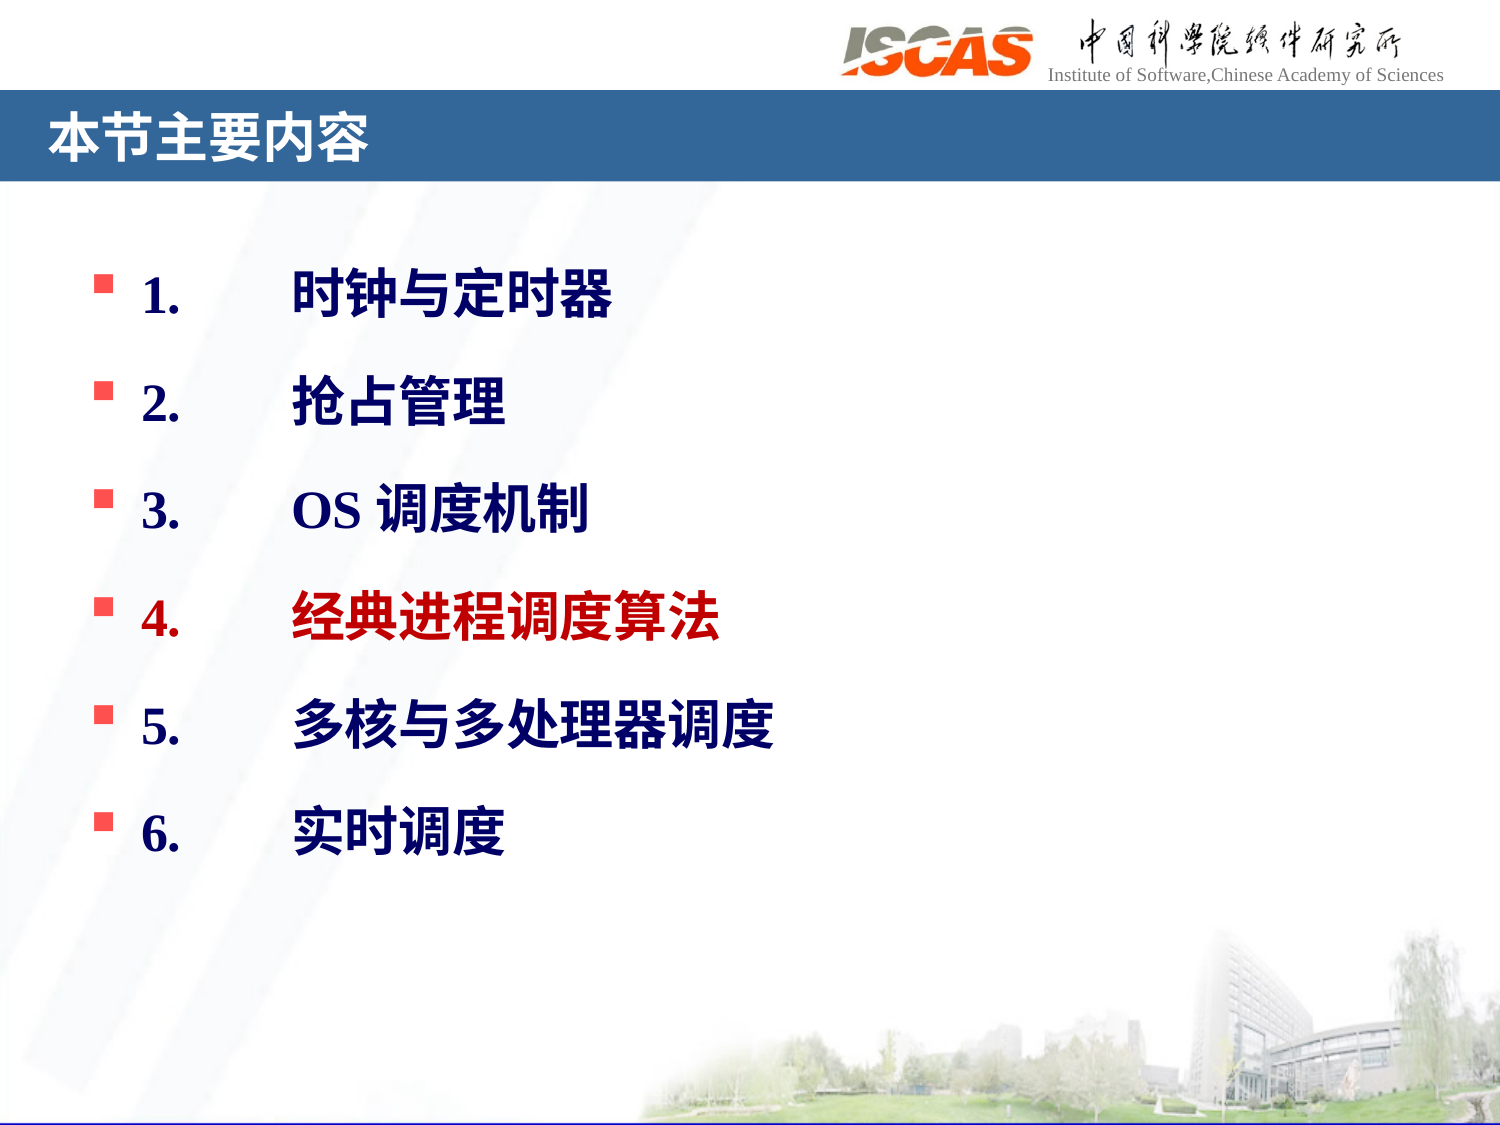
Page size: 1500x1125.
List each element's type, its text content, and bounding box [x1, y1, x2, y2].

title 本节主要内容 [0, 89, 1500, 182]
list 1. 时钟与定时器 2. 抢占管理 3. OS调度机制 4. 经典进程调度算法 5. 多核与多处理器调度 6. 实时调度 [73, 219, 1427, 1024]
picture [1077, 15, 1402, 71]
picture [837, 18, 1045, 87]
picture [0, 182, 1500, 1125]
